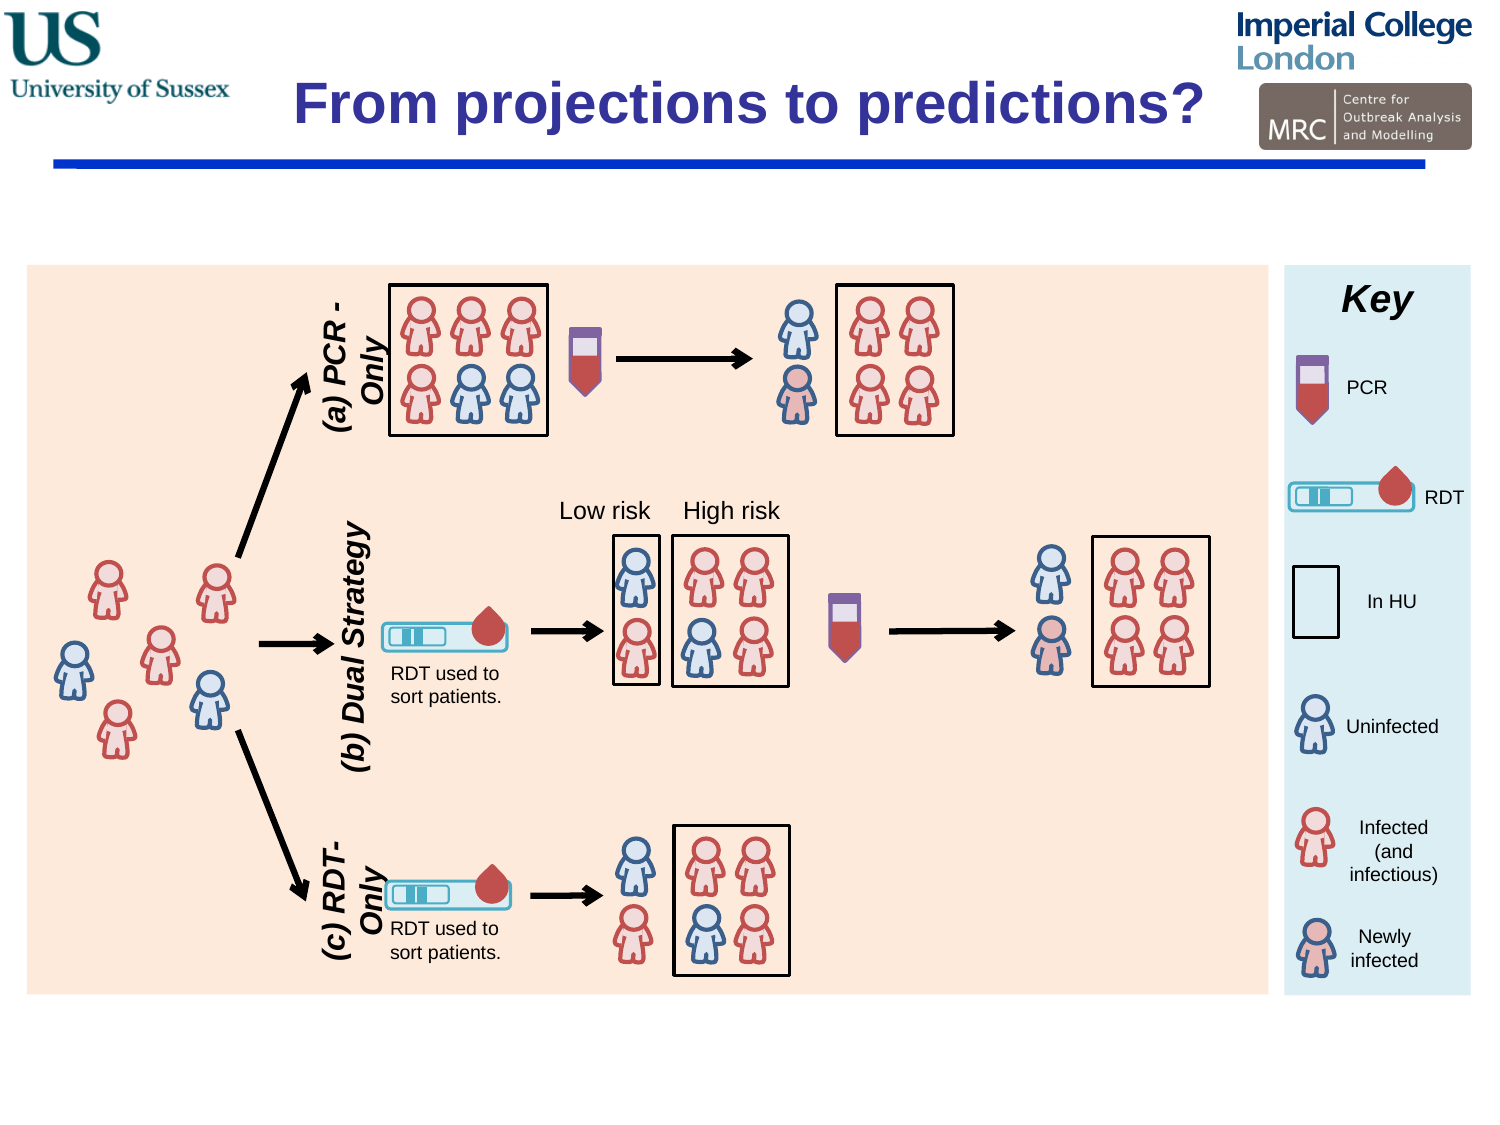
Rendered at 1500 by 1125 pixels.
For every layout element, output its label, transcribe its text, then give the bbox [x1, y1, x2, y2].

picture [4, 11, 230, 104]
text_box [26, 264, 1482, 1009]
picture [1425, 83, 1472, 150]
text_box From projections to predictions? [74, 25, 1425, 175]
picture [1238, 11, 1472, 70]
